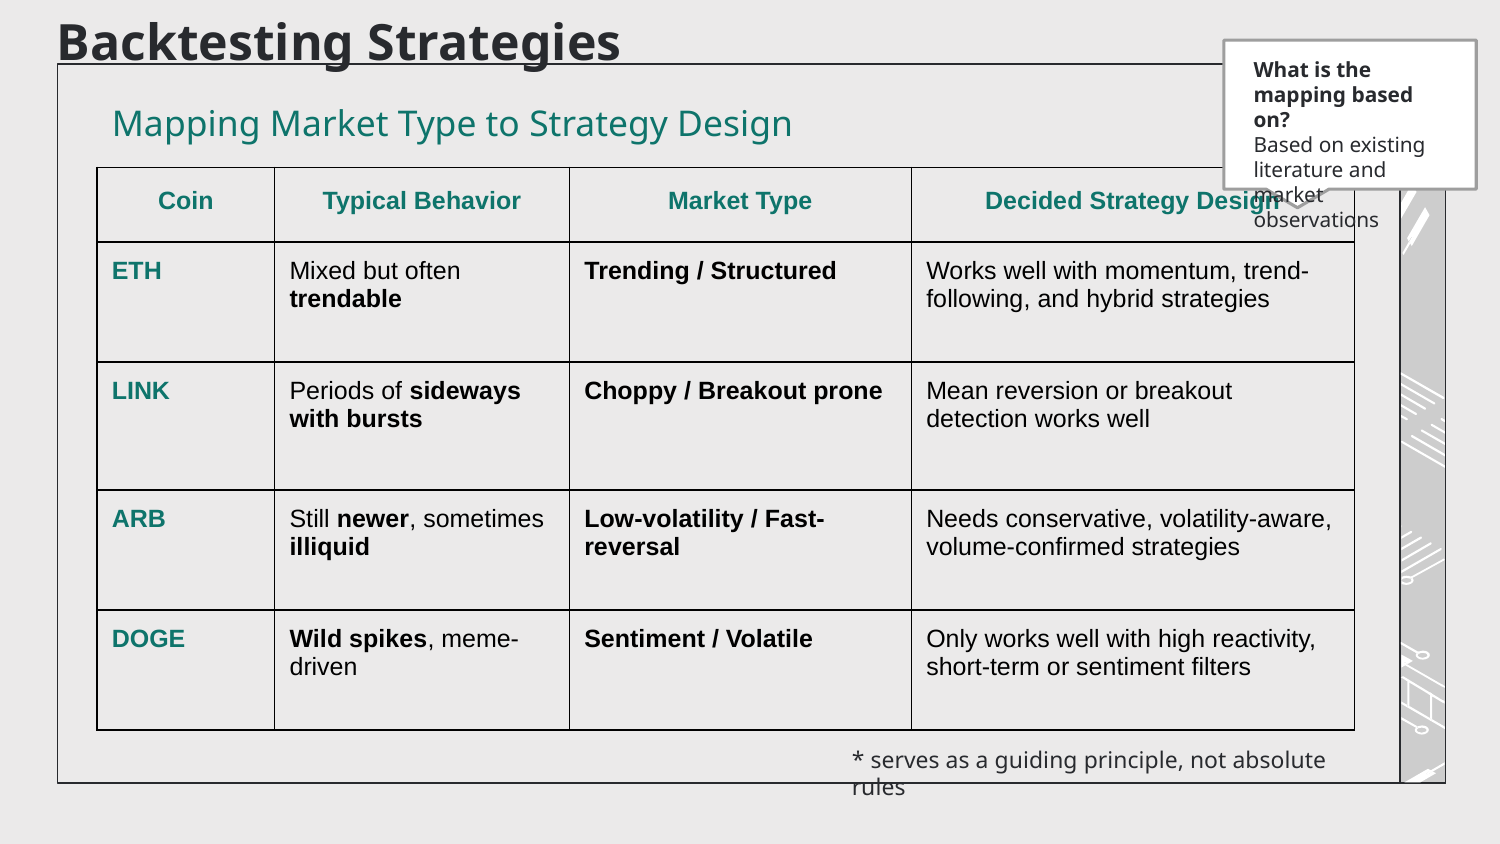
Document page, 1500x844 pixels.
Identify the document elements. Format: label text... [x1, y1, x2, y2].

table_cell DOGE [98, 611, 274, 729]
table_header Decided Strategy Design [912, 168, 1238, 241]
table_header Market Type [570, 168, 911, 241]
table_cell Mixed but often trendable [275, 243, 569, 361]
table_cell Still newer, sometimes illiquid [275, 491, 569, 609]
table_cell Trending / Structured [570, 243, 911, 361]
text_box What is the mapping based on? Based on existing literature and market observations [1238, 41, 1462, 247]
table_cell ARB [98, 491, 274, 609]
table_cell Works well with momentum, trend-following, and hybrid strategies [912, 243, 1354, 361]
text_box * serves as a guiding principle, not absolute rules [836, 730, 1402, 816]
table_cell Choppy / Breakout prone [570, 363, 911, 489]
table_cell Mean reversion or breakout detection works well [912, 363, 1354, 489]
table_cell Sentiment / Volatile [570, 611, 911, 729]
table_header Typical Behavior [275, 168, 569, 241]
table_cell Wild spikes, meme-driven [275, 611, 569, 729]
title Mapping Market Type to Strategy Design [96, 85, 1223, 153]
table_cell Only works well with high reactivity, short-term or sentiment filters [912, 611, 1354, 729]
table_cell Needs conservative, volatility-aware, volume-confirmed strategies [912, 491, 1354, 609]
text_box Backtesting Strategies [41, 0, 875, 85]
table_cell Periods of sideways with bursts [275, 363, 569, 489]
table_cell LINK [98, 363, 274, 489]
text_box [1223, 40, 1477, 190]
table_cell Low-volatility / Fast-reversal [570, 491, 911, 609]
table_cell ETH [98, 243, 274, 361]
table_header Coin [98, 168, 274, 241]
